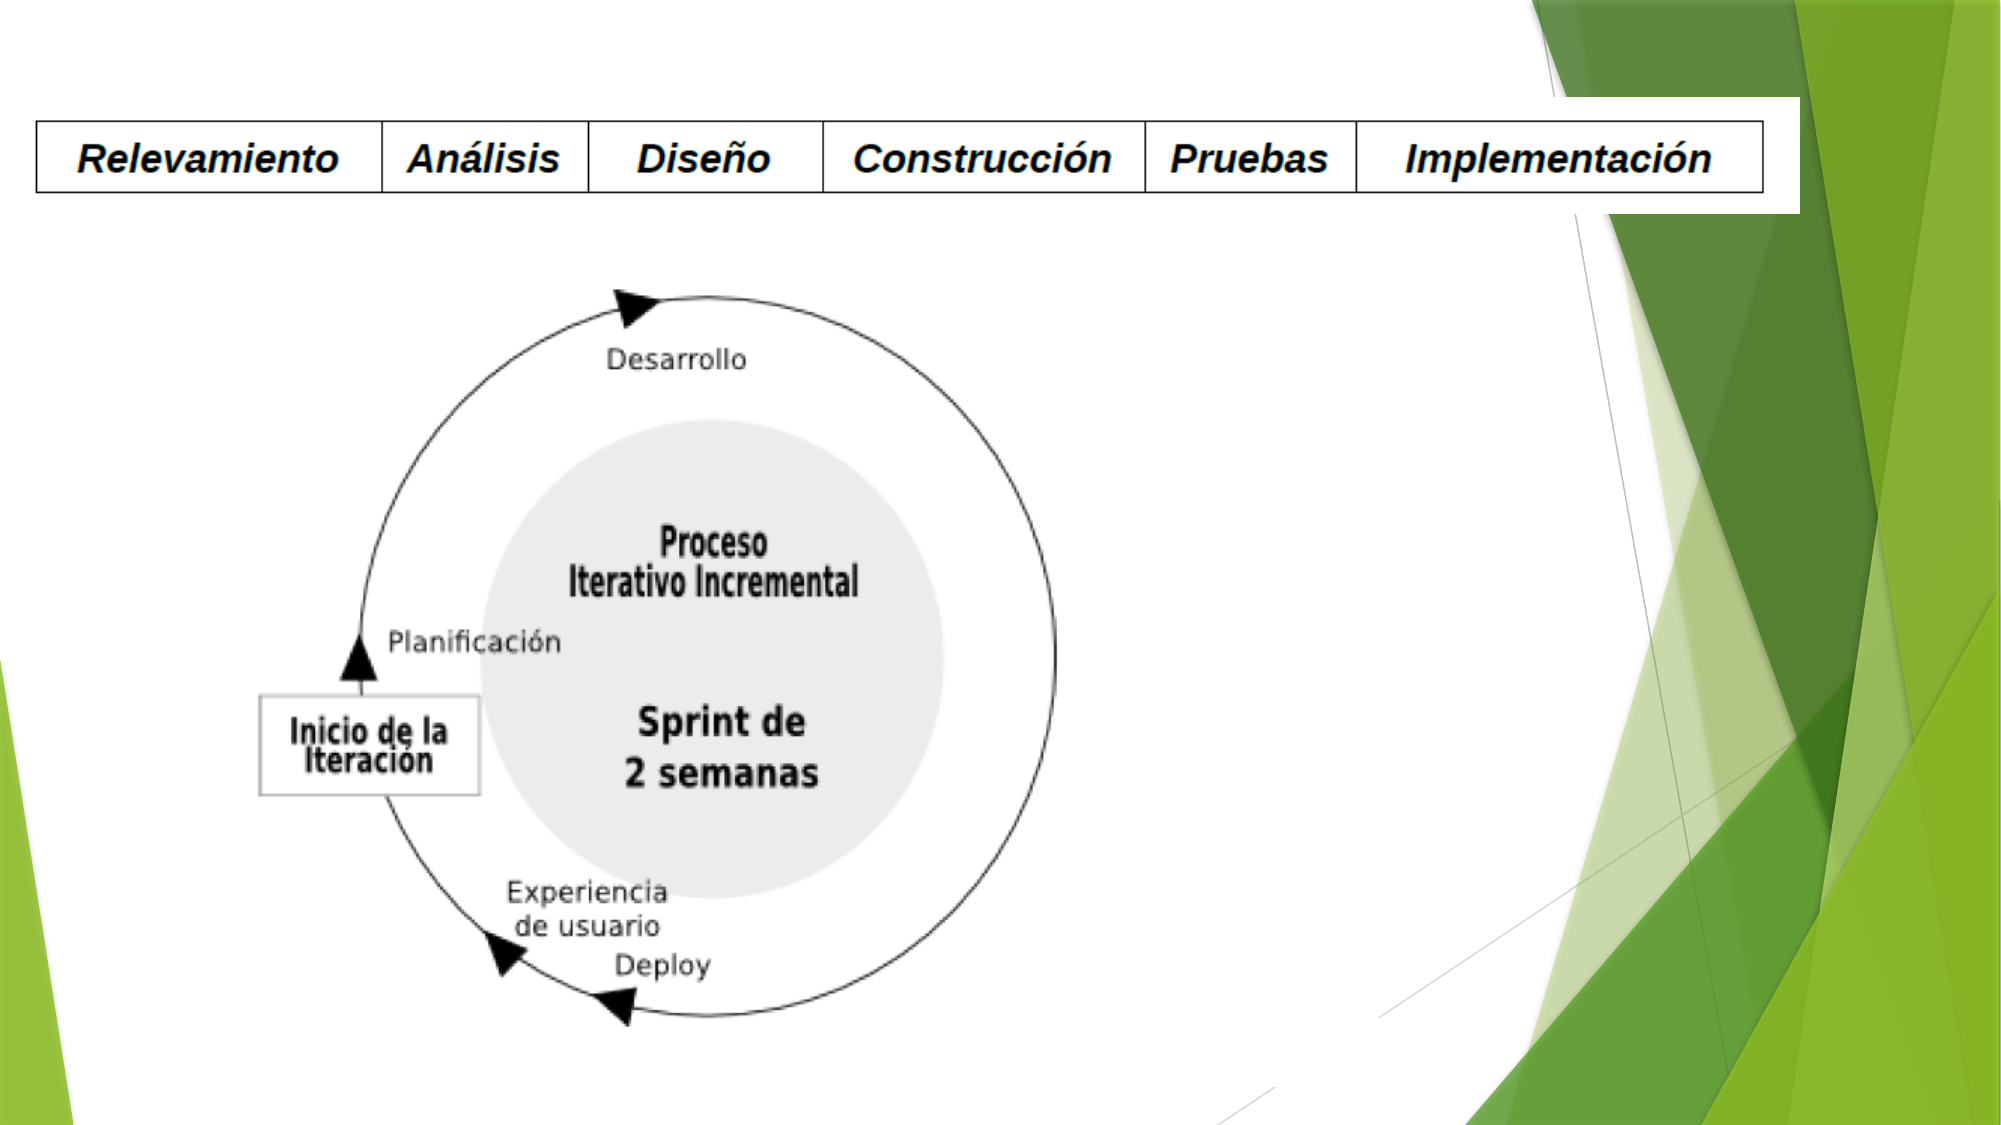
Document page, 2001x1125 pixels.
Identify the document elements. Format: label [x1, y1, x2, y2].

picture [0, 97, 1800, 1087]
